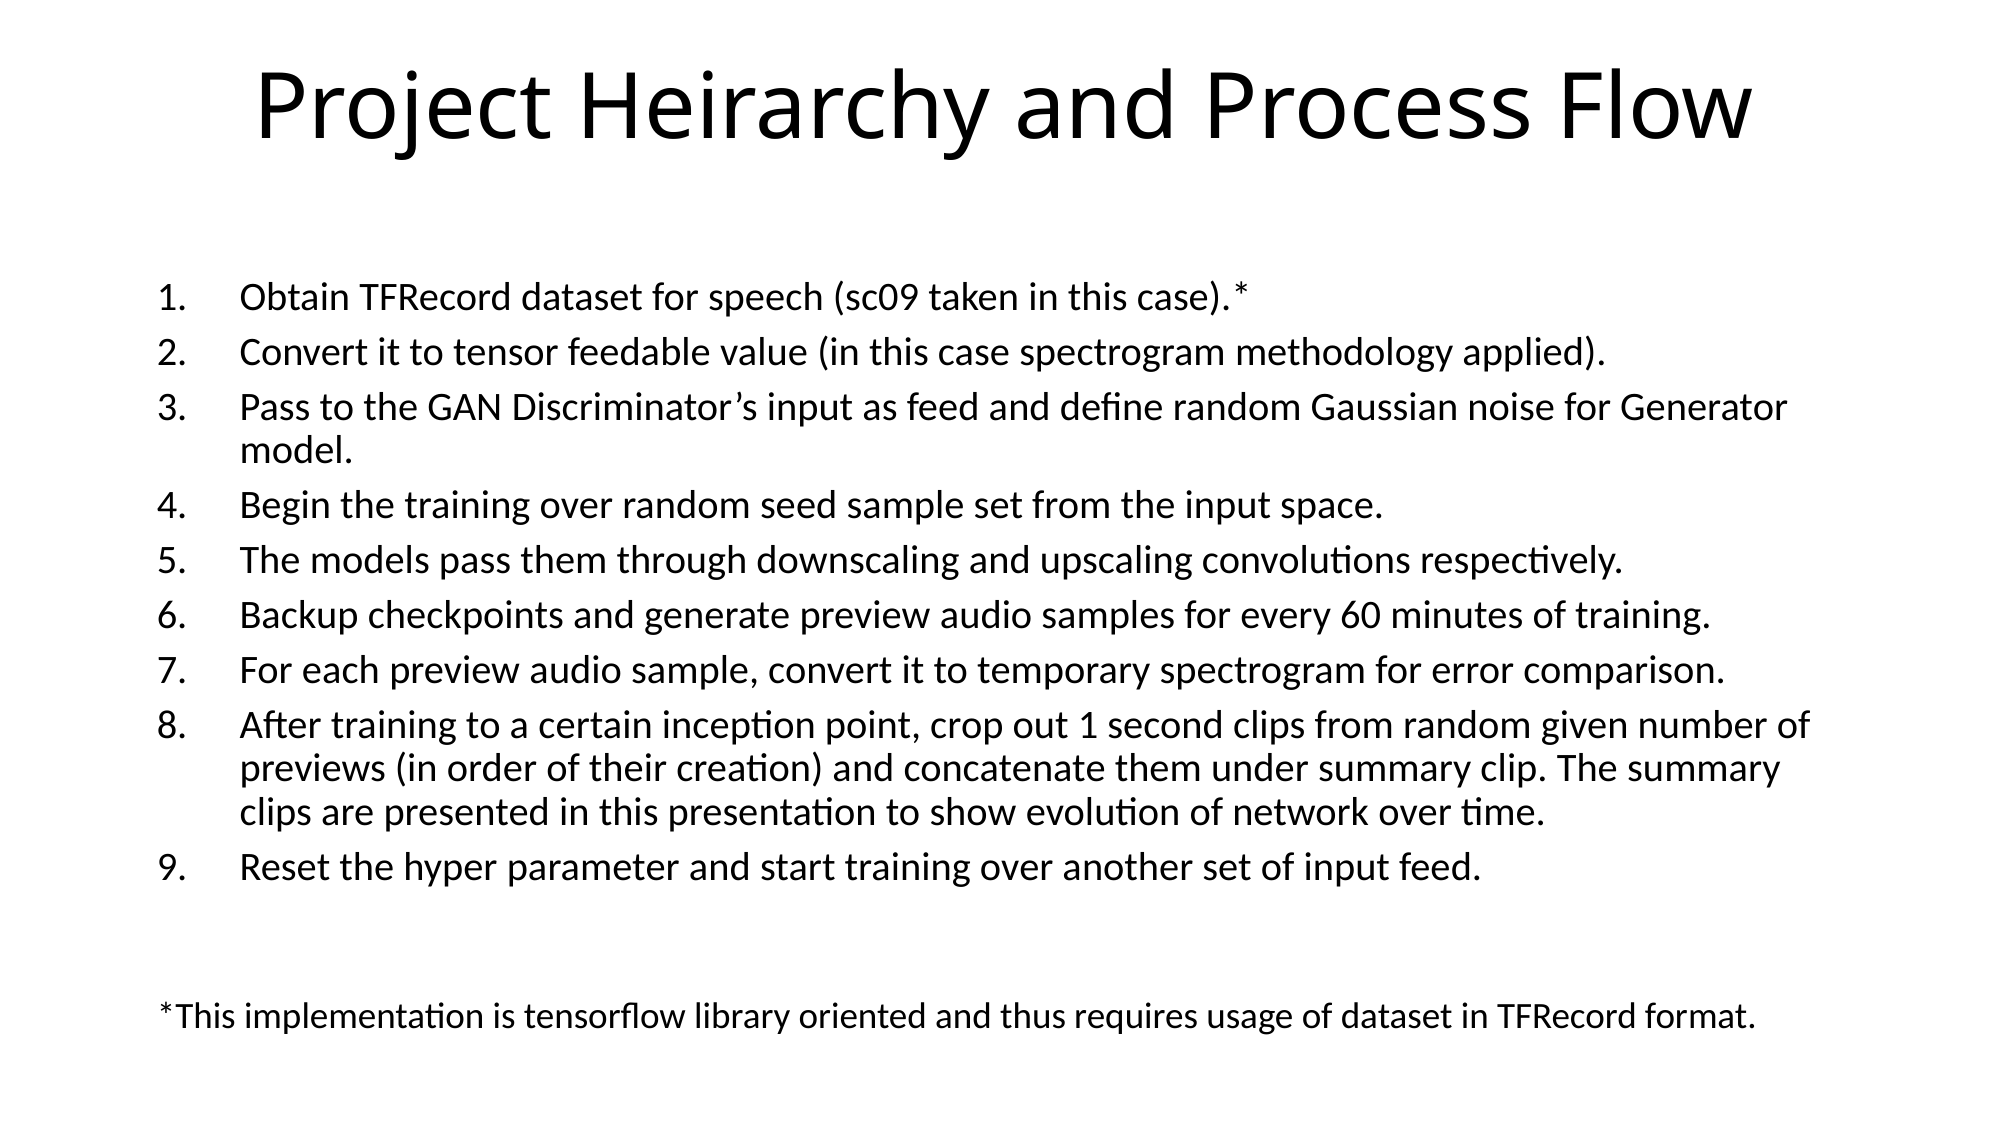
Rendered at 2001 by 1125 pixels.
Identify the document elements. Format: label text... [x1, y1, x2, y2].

list Obtain TFRecord dataset for speech (sc09 taken in this case).* Convert it to tensor feedable value (in this case spectrogram methodology applied). Pass to the GAN Discriminator’s input as feed and define random Gaussian noise for Generator model. Begin the training over random seed sample set from the input space. The models pass them through downscaling and upscaling convolutions respectively. Backup checkpoints and generate preview audio samples for every 60 minutes of training. For each preview audio sample, convert it to temporary spectrogram for error comparison. After training to a certain inception point, crop out 1 second clips from random given number of previews (in order of their creation) and concatenate them under summary clip. The summary clips are presented in this presentation to show evolution of network over time. Reset the hyper parameter and start training over another set of input feed. *This implementation is tensorflow library oriented and thus requires usage of dataset in TFRecord format. [141, 268, 1867, 1053]
title Project Heirarchy and Process Flow [141, 0, 1867, 218]
